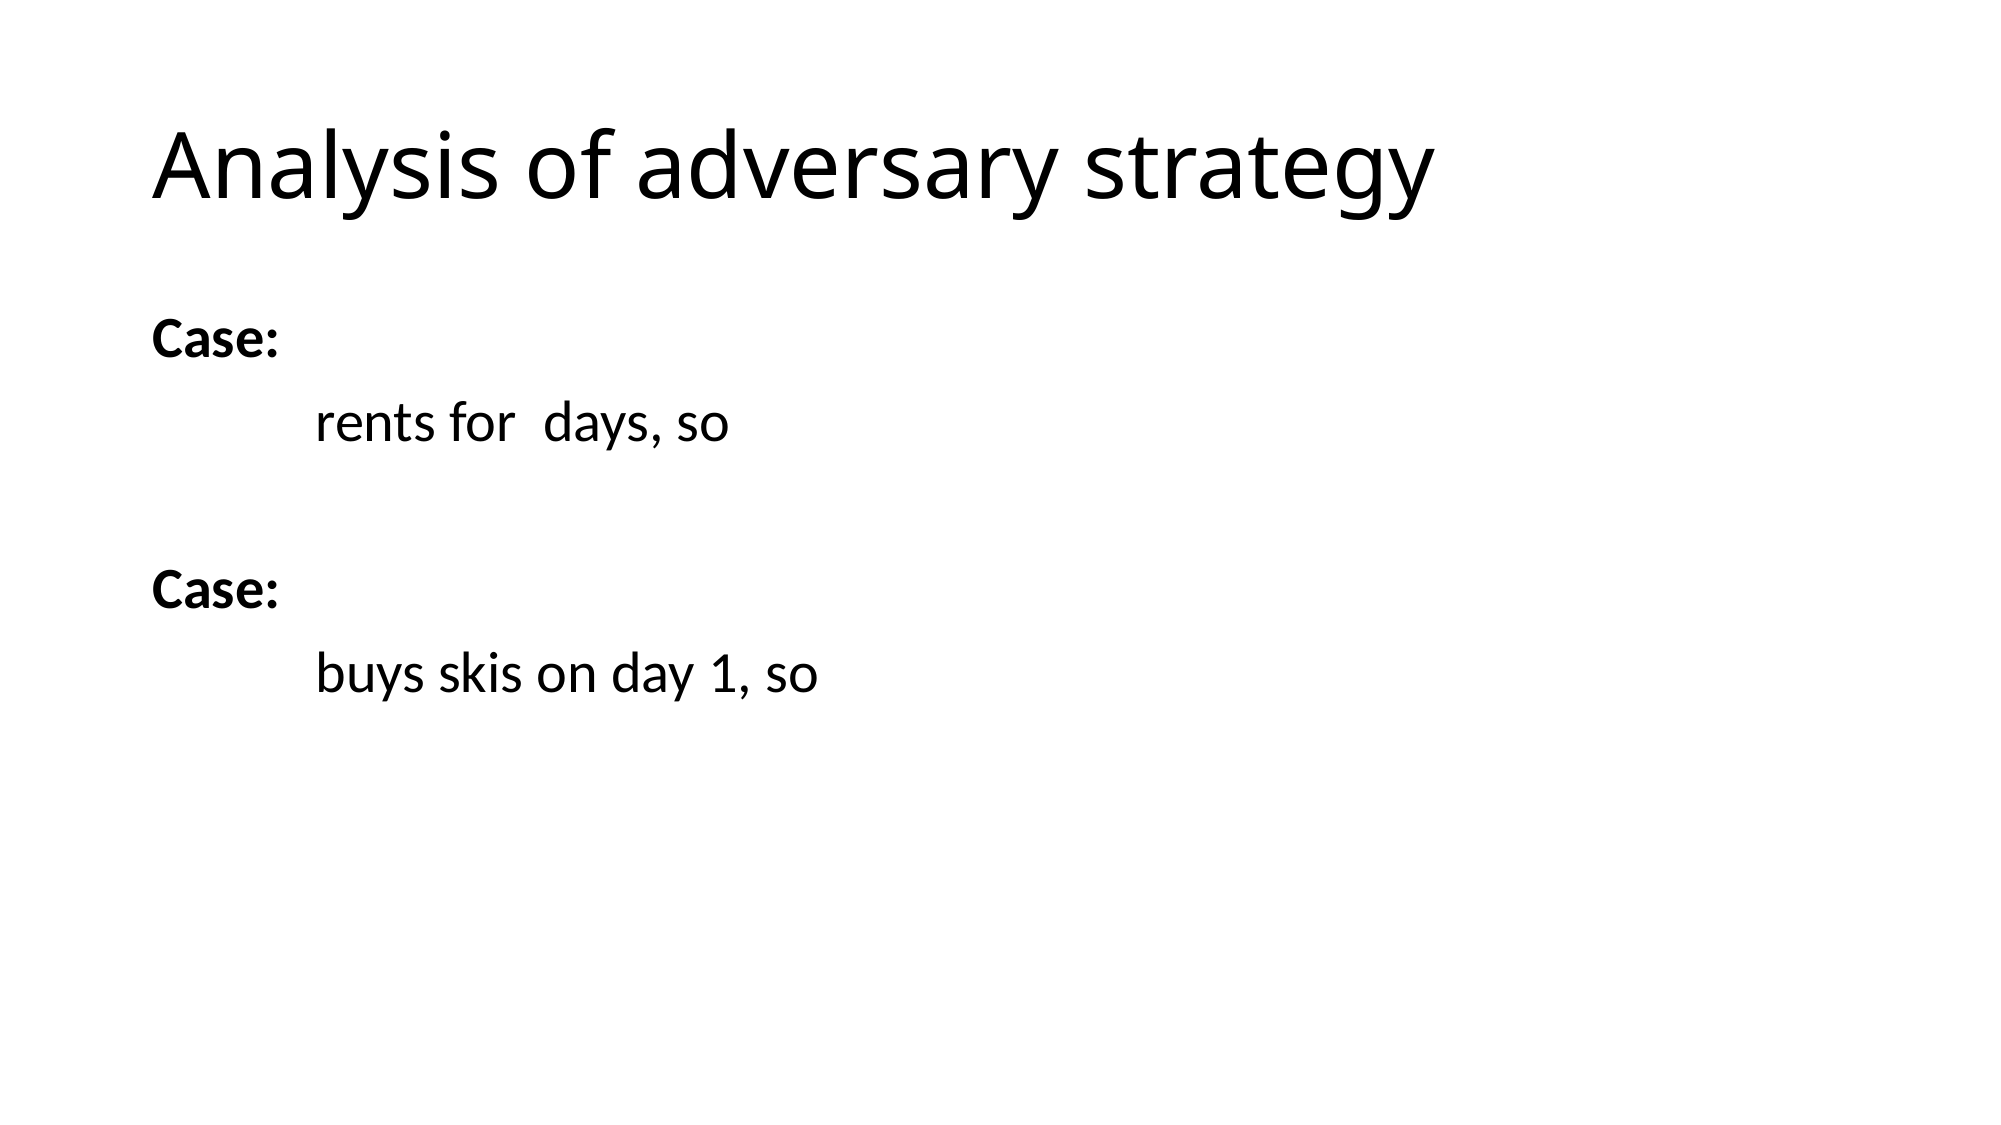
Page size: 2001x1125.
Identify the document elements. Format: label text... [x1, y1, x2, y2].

title Analysis of adversary strategy [137, 59, 1863, 278]
